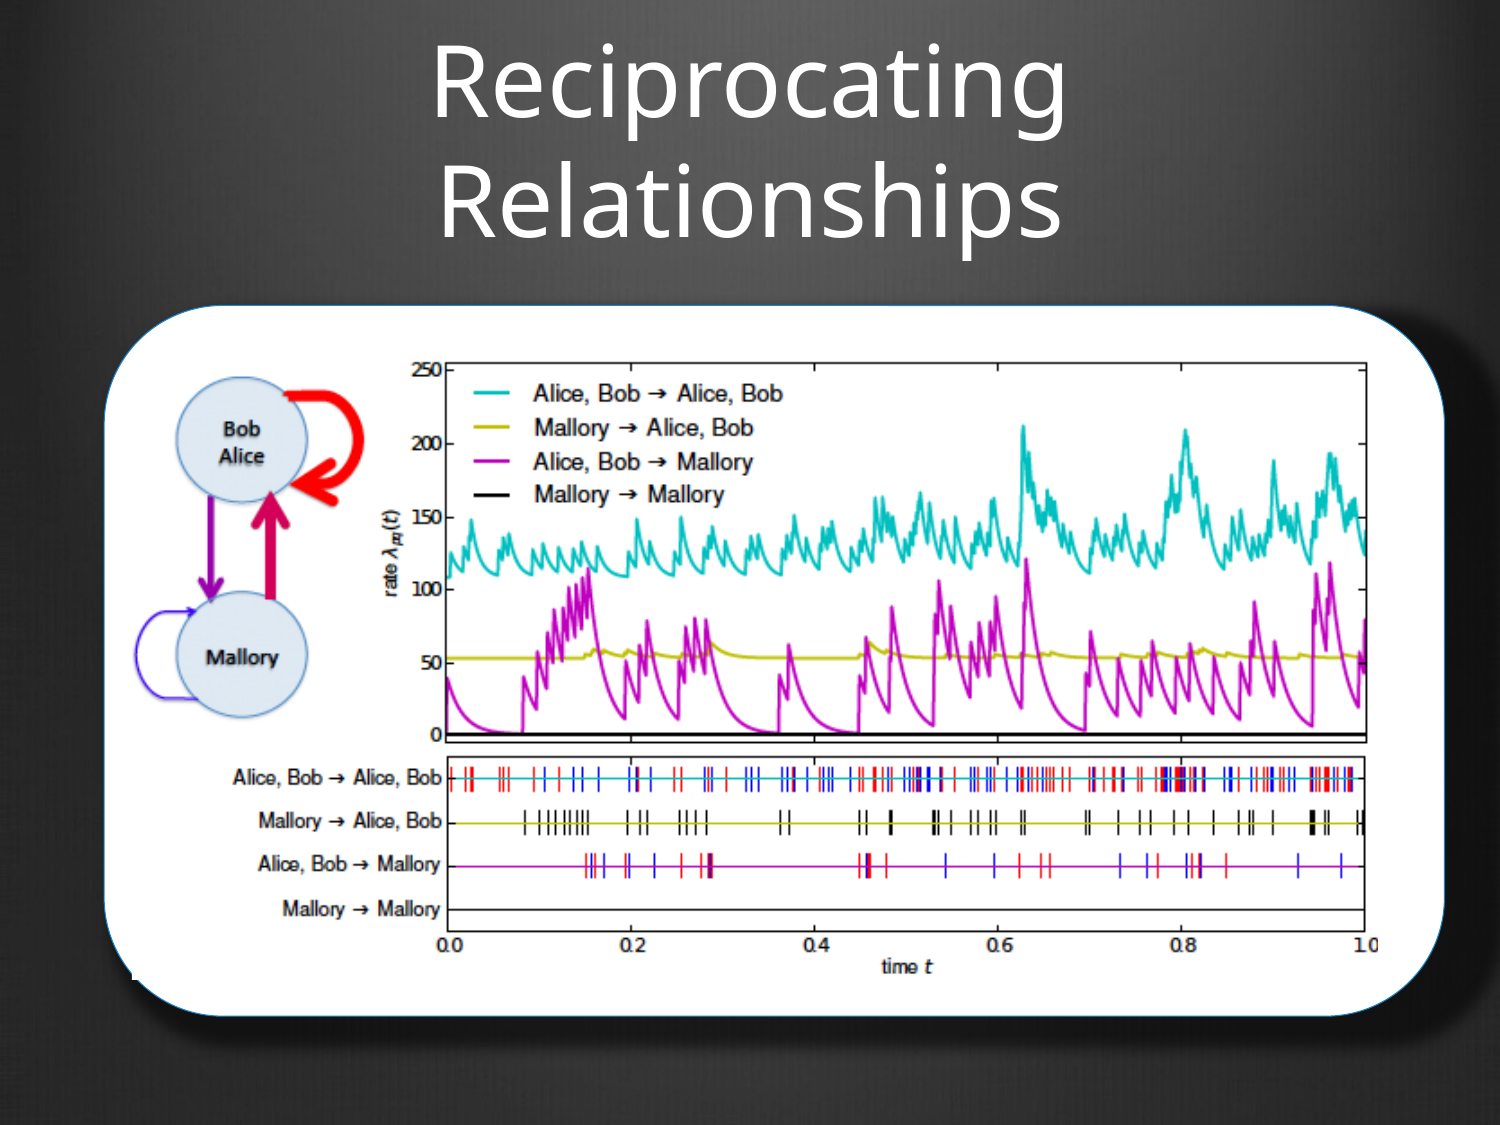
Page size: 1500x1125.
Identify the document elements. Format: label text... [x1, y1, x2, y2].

title Reciprocating Relationships [112, 19, 1388, 255]
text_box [104, 305, 1445, 1017]
